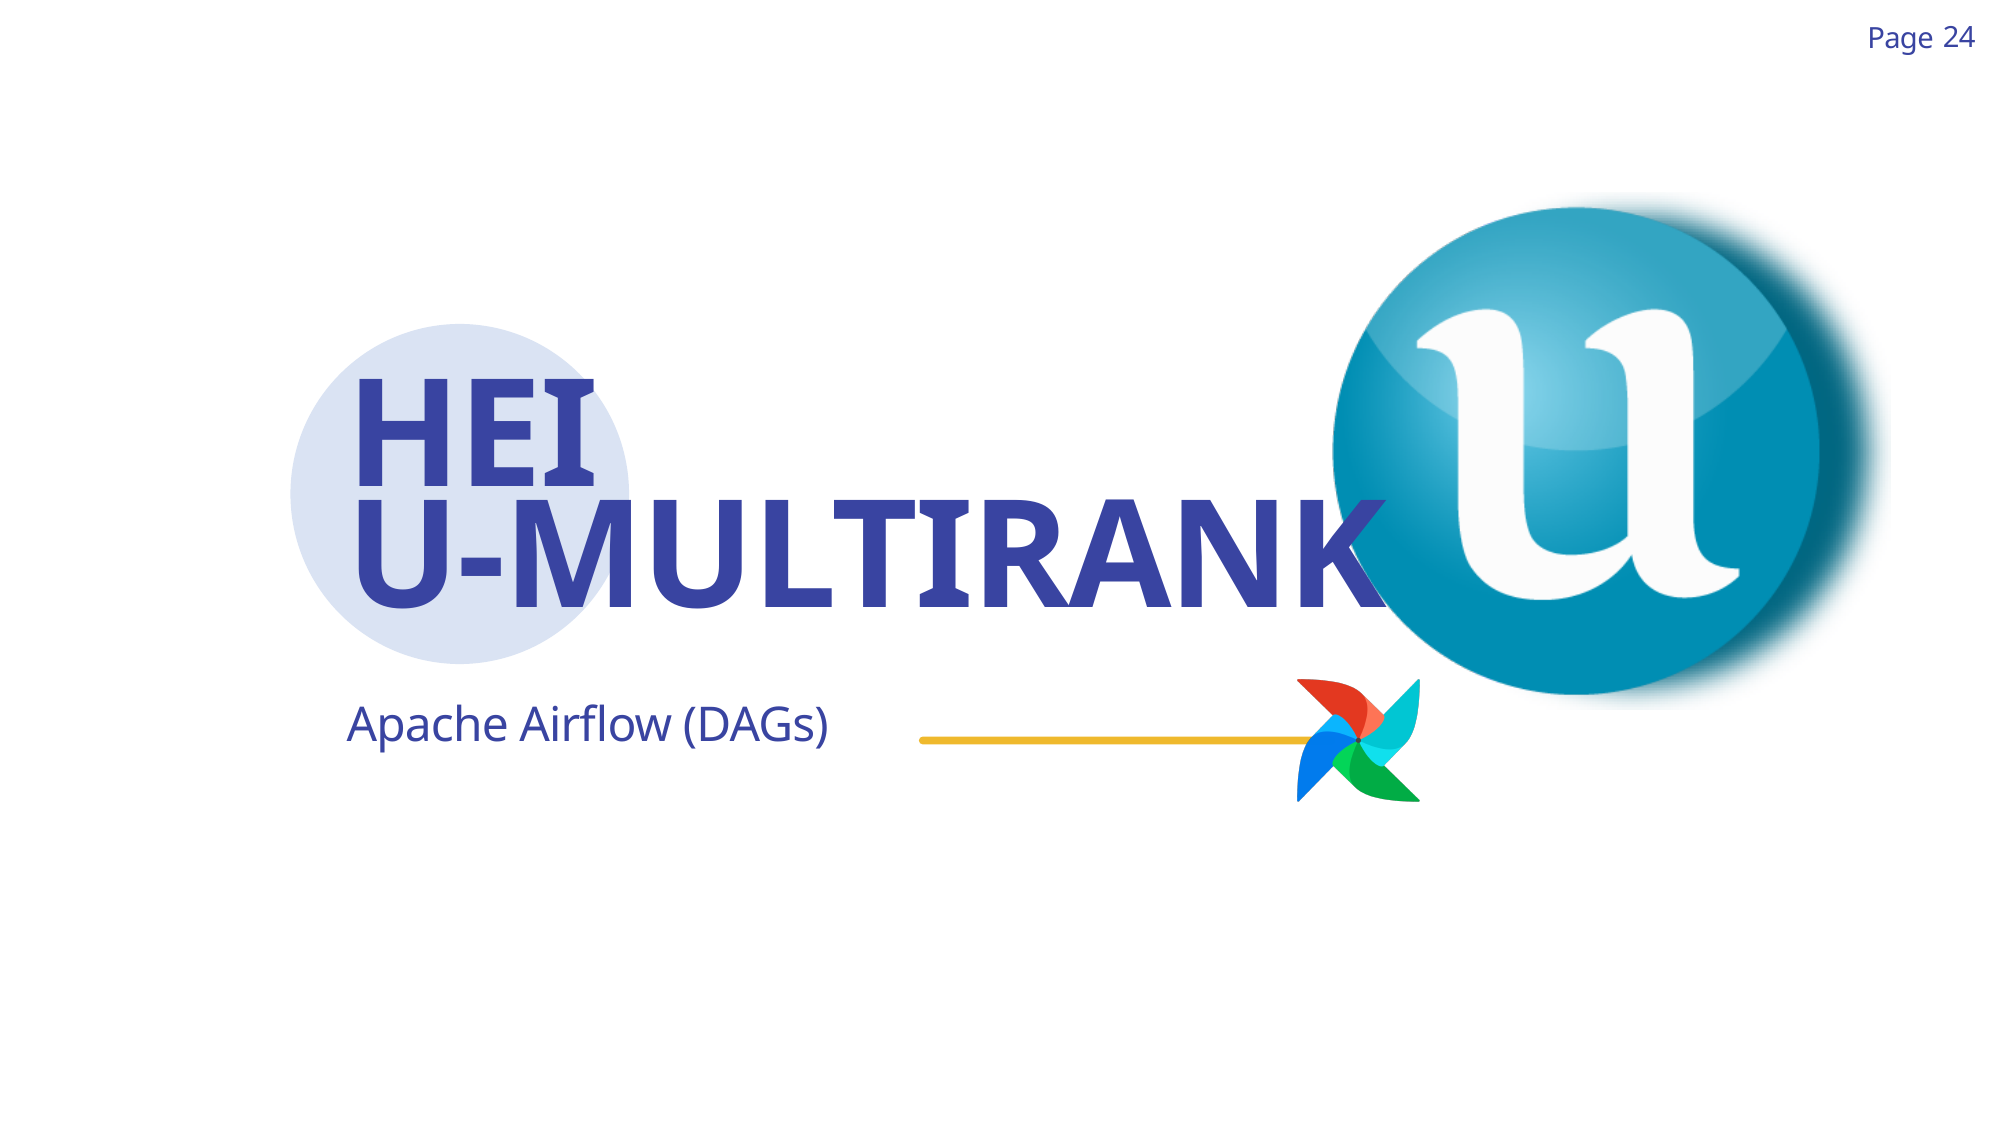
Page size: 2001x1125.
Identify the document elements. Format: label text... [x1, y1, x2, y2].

text_box HEI U-MULTIRANK [630, 402, 1331, 638]
text_box Page [1867, 19, 1975, 55]
picture [1296, 192, 1891, 803]
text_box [290, 323, 630, 665]
text_box Apache Airflow (DAGs) [346, 716, 980, 799]
text_box 24 [1913, 18, 1991, 59]
